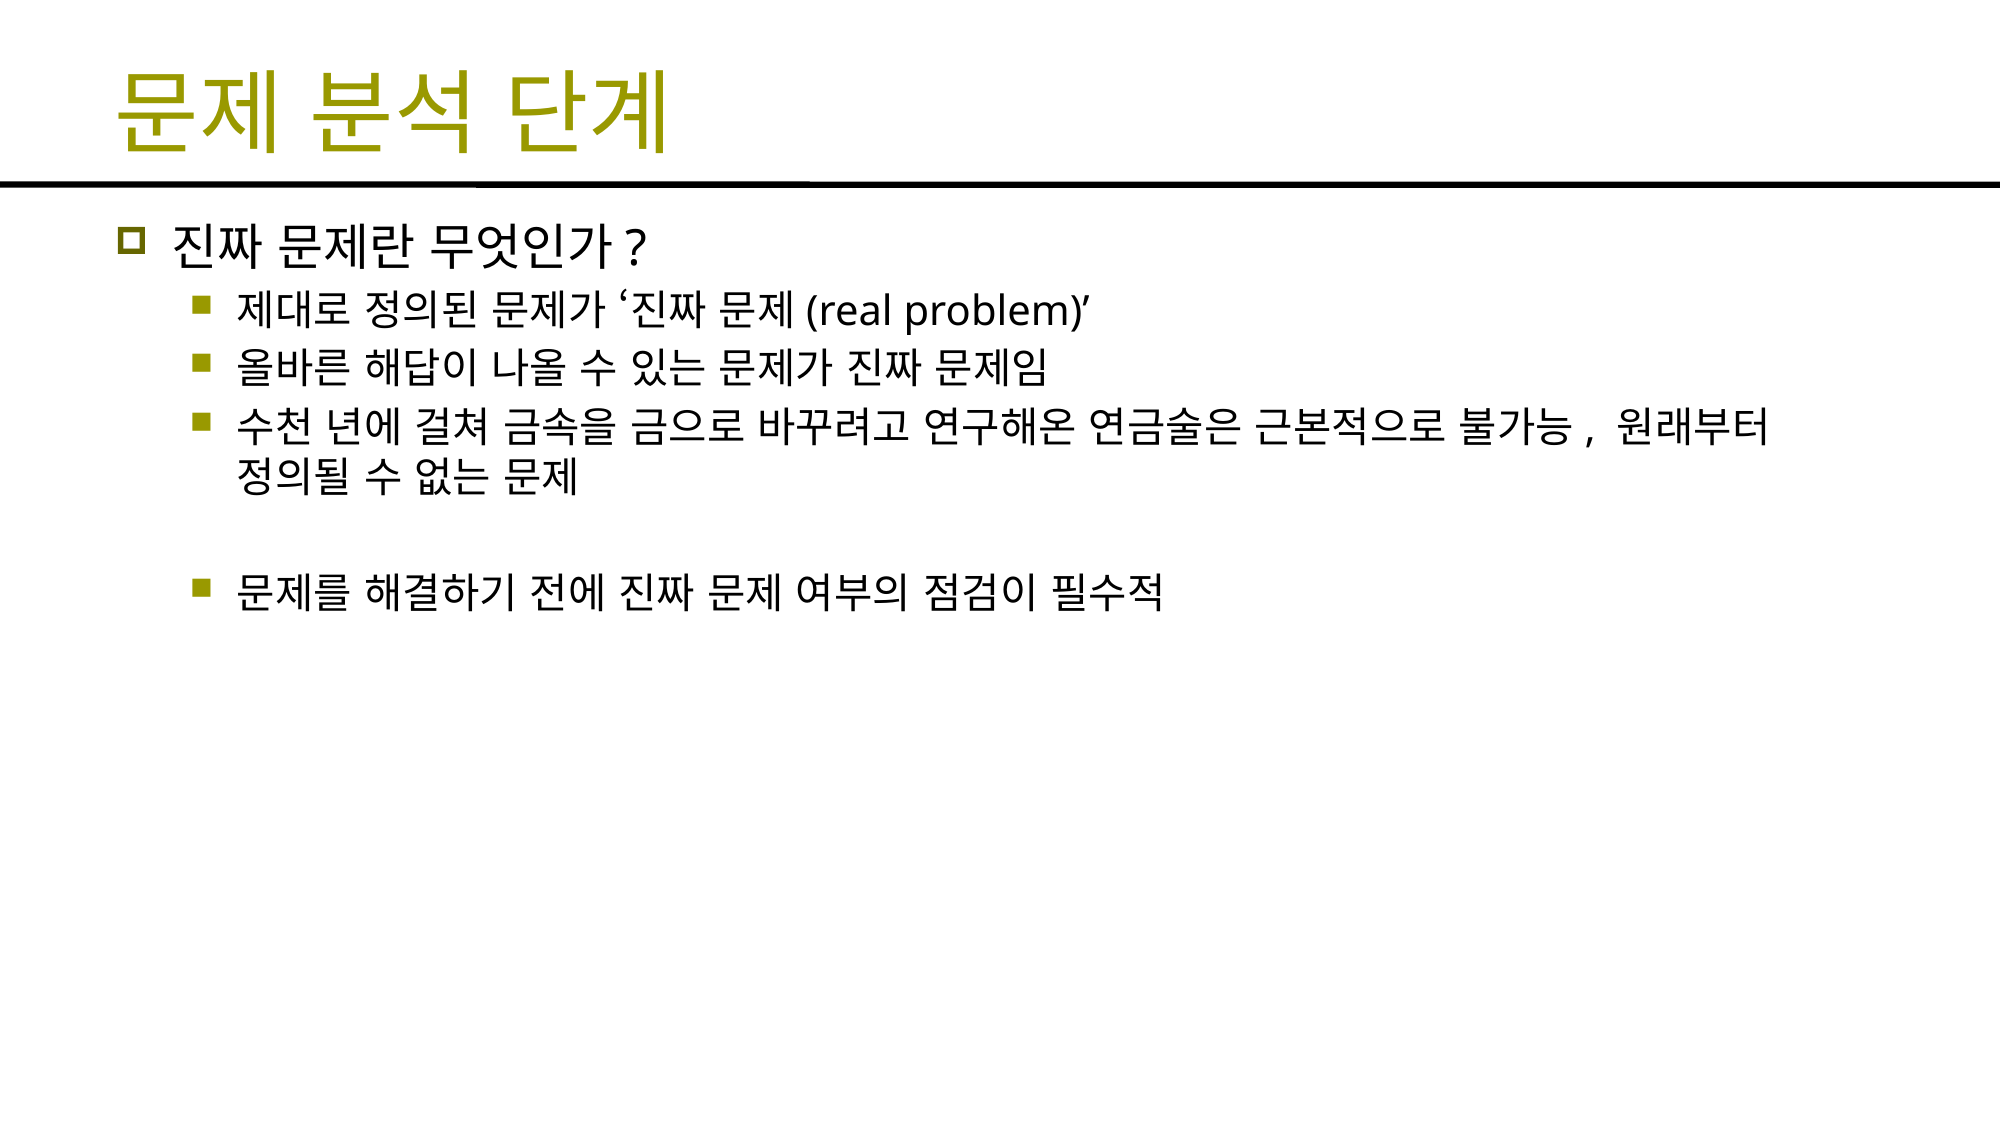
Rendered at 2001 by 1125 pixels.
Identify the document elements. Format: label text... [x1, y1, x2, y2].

title 문제 분석 단계 [99, 45, 1900, 173]
list 진짜 문제란 무엇인가? 제대로 정의된 문제가 ‘진짜 문제(real problem)’ 올바른 해답이 나올 수 있는 문제가 진짜 문제임 수천 년에 걸쳐 금속을 금으로 바꾸려고 연구해온 연금술은 근본적으로 불가능, 원래부터 정의될 수 없는 문제 문제를 해결하기 전에 진짜 문제 여부의 점검이 필수적 [99, 208, 1900, 1006]
